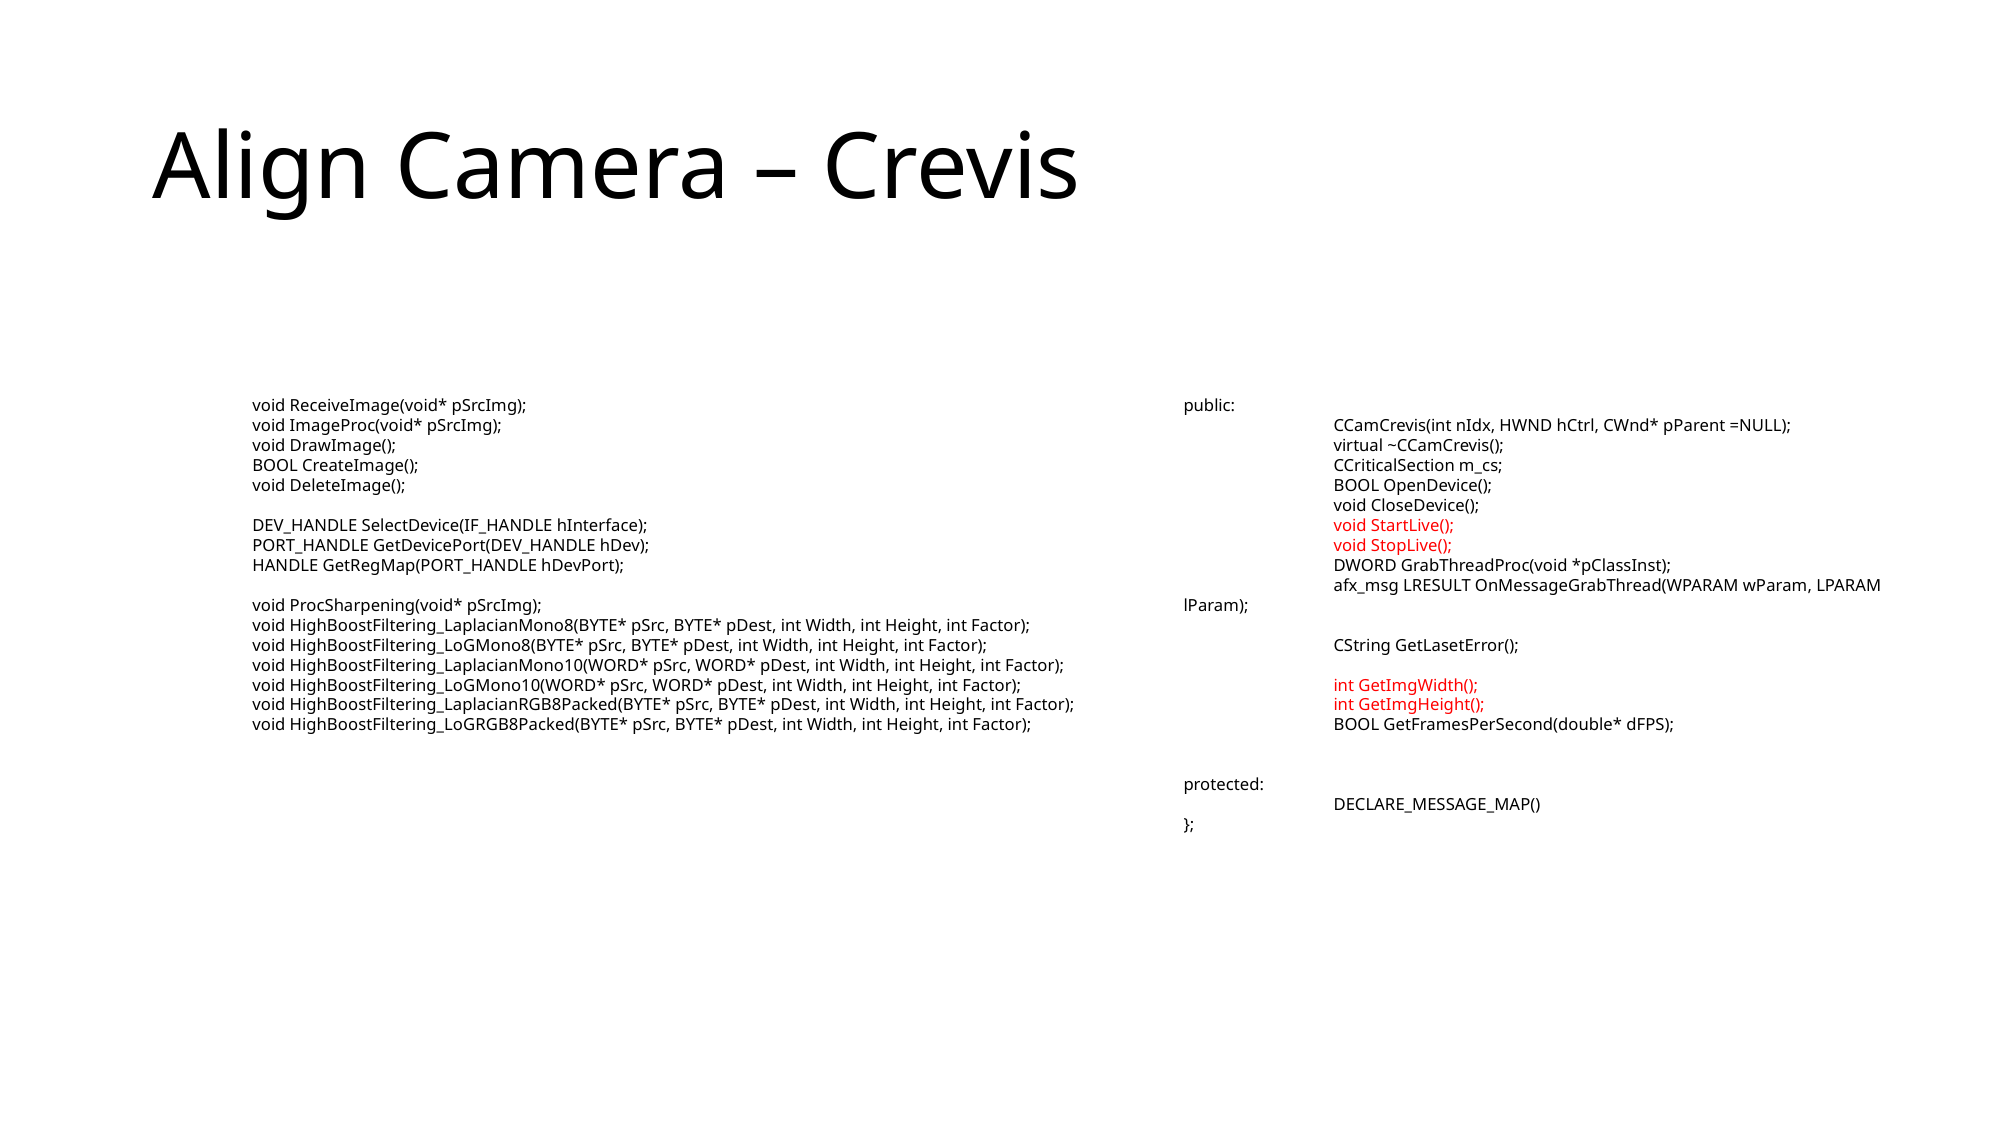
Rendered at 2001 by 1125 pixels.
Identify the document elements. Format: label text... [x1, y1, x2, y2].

text_box public: CCamCrevis(int nIdx, HWND hCtrl, CWnd* pParent =NULL); virtual ~CCamCrevis(); CCriticalSection m_cs; BOOL OpenDevice(); void CloseDevice(); void StartLive(); void StopLive(); DWORD GrabThreadProc(void *pClassInst); afx_msg LRESULT OnMessageGrabThread(WPARAM wParam, LPARAM lParam); CString GetLasetError(); int GetImgWidth(); int GetImgHeight(); BOOL GetFramesPerSecond(double* dFPS); protected: DECLARE_MESSAGE_MAP() }; [1168, 387, 1941, 862]
text_box void ReceiveImage(void* pSrcImg); void ImageProc(void* pSrcImg); void DrawImage(); BOOL CreateImage(); void DeleteImage(); DEV_HANDLE SelectDevice(IF_HANDLE hInterface); PORT_HANDLE GetDevicePort(DEV_HANDLE hDev); HANDLE GetRegMap(PORT_HANDLE hDevPort); void ProcSharpening(void* pSrcImg); void HighBoostFiltering_LaplacianMono8(BYTE* pSrc, BYTE* pDest, int Width, int Height, int Factor); void HighBoostFiltering_LoGMono8(BYTE* pSrc, BYTE* pDest, int Width, int Height, int Factor); void HighBoostFiltering_LaplacianMono10(WORD* pSrc, WORD* pDest, int Width, int Height, int Factor); void HighBoostFiltering_LoGMono10(WORD* pSrc, WORD* pDest, int Width, int Height, int Factor); void HighBoostFiltering_LaplacianRGB8Packed(BYTE* pSrc, BYTE* pDest, int Width, int Height, int Factor); void HighBoostFiltering_LoGRGB8Packed(BYTE* pSrc, BYTE* pDest, int Width, int Height, int Factor); [87, 387, 1127, 762]
title Align Camera – Crevis [137, 59, 1863, 278]
